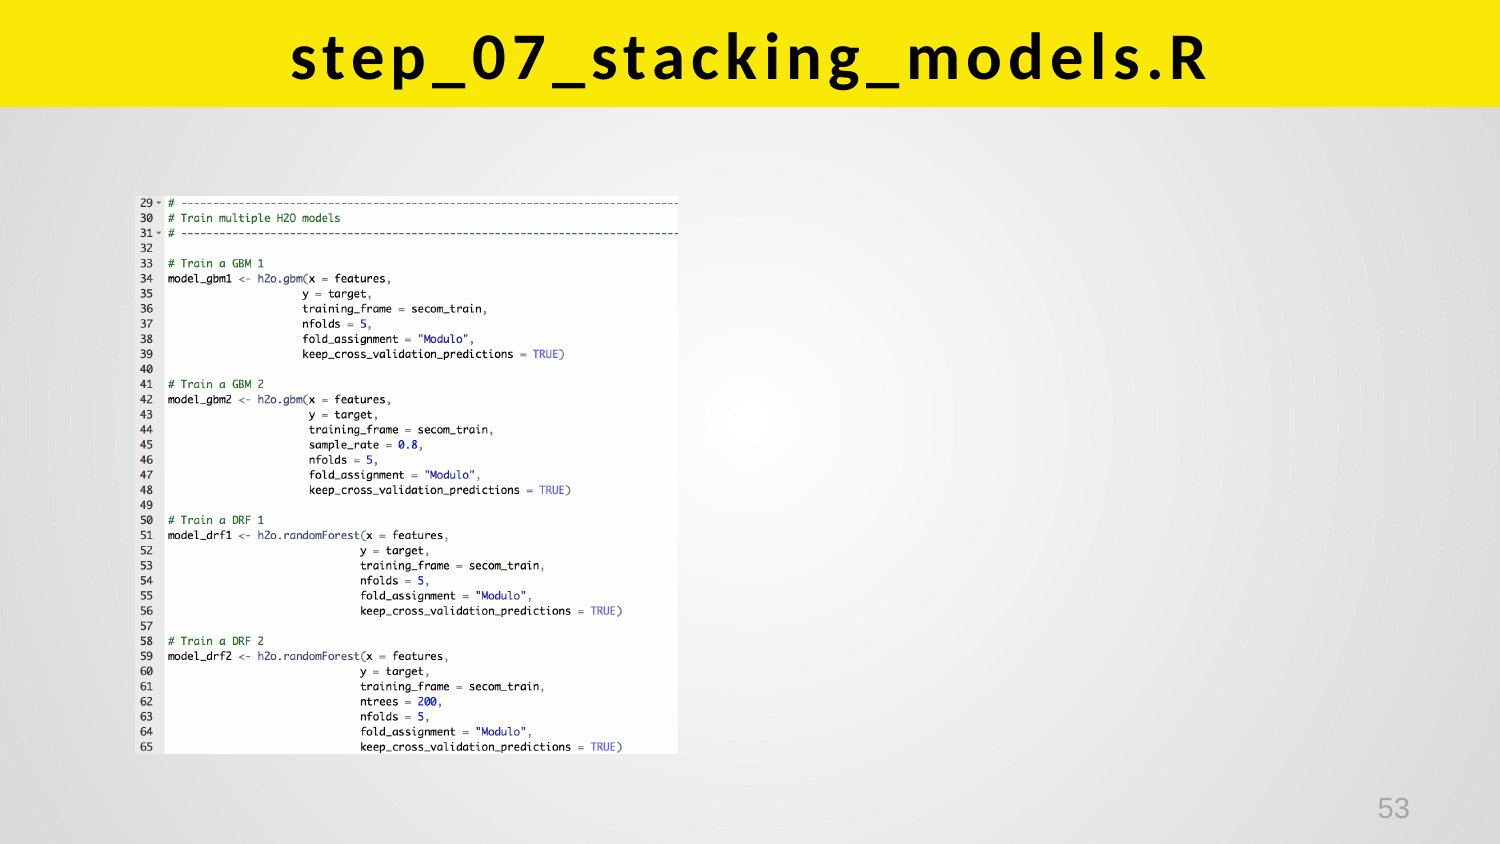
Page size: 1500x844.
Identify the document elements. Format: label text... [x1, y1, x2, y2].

slide_number 53 [1074, 782, 1425, 827]
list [135, 196, 678, 754]
title step_07_stacking_models.R [75, 0, 1425, 108]
